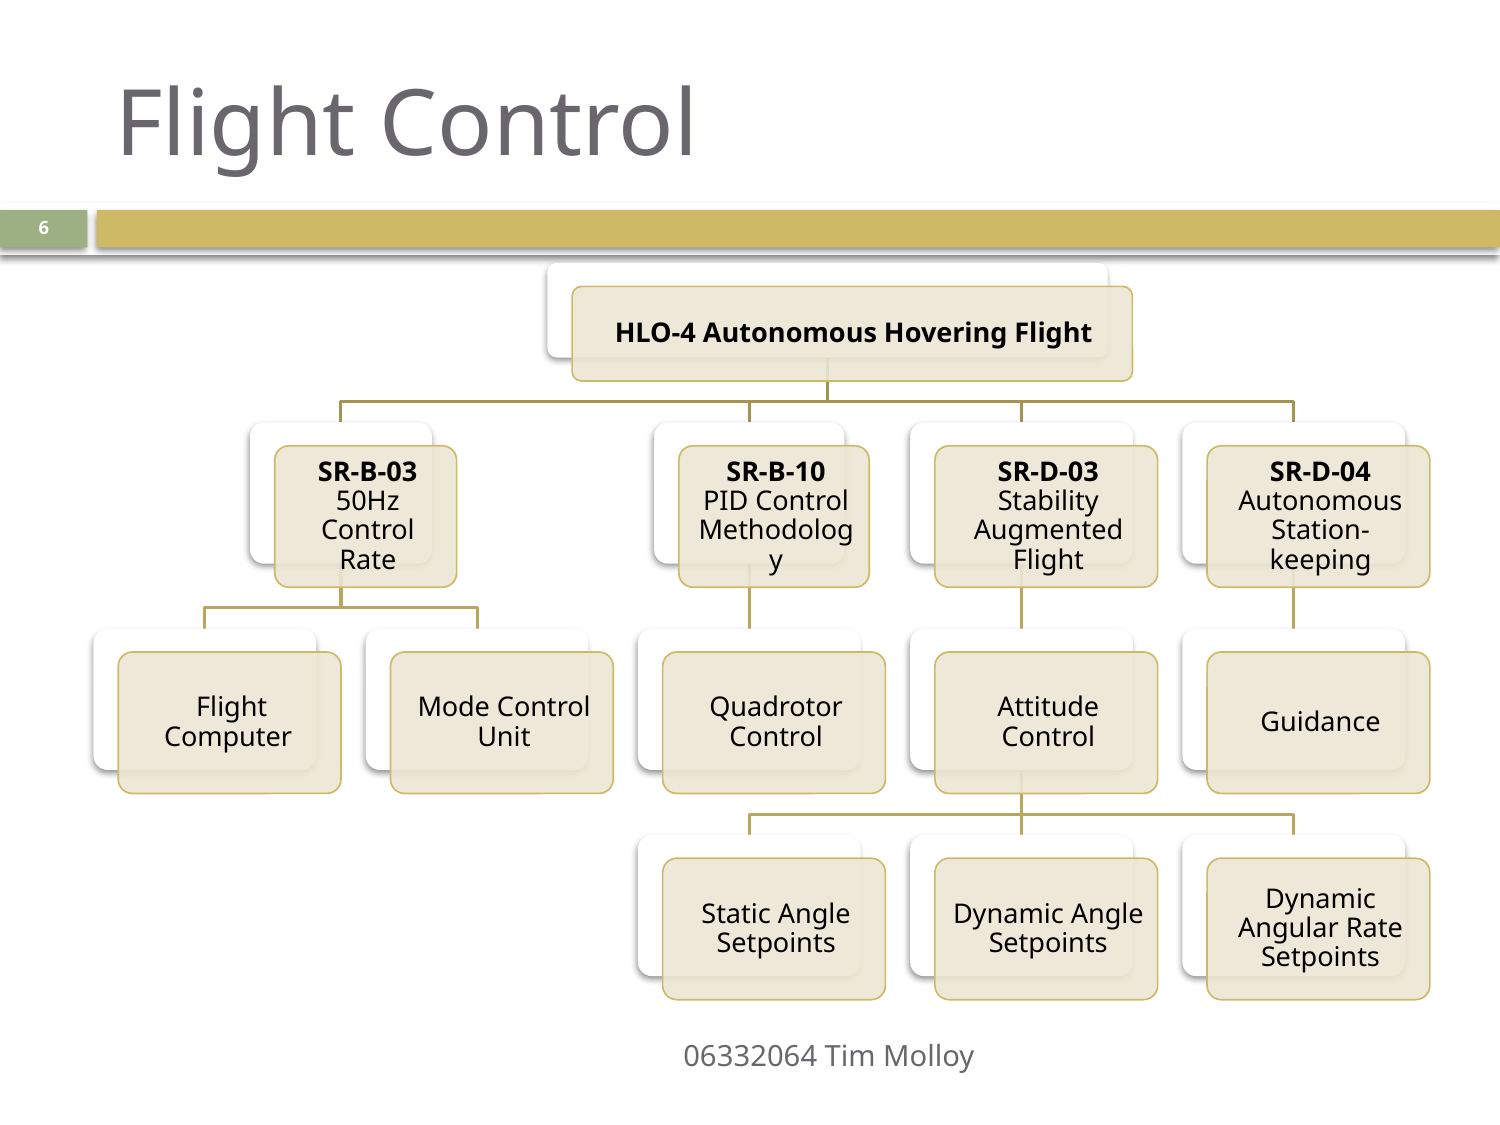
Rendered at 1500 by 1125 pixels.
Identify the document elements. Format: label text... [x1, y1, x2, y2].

title Flight Control [100, 37, 1438, 200]
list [46, 262, 1477, 1001]
slide_number 6 [0, 208, 88, 249]
footer 06332064 Tim Molloy [99, 1024, 990, 1085]
